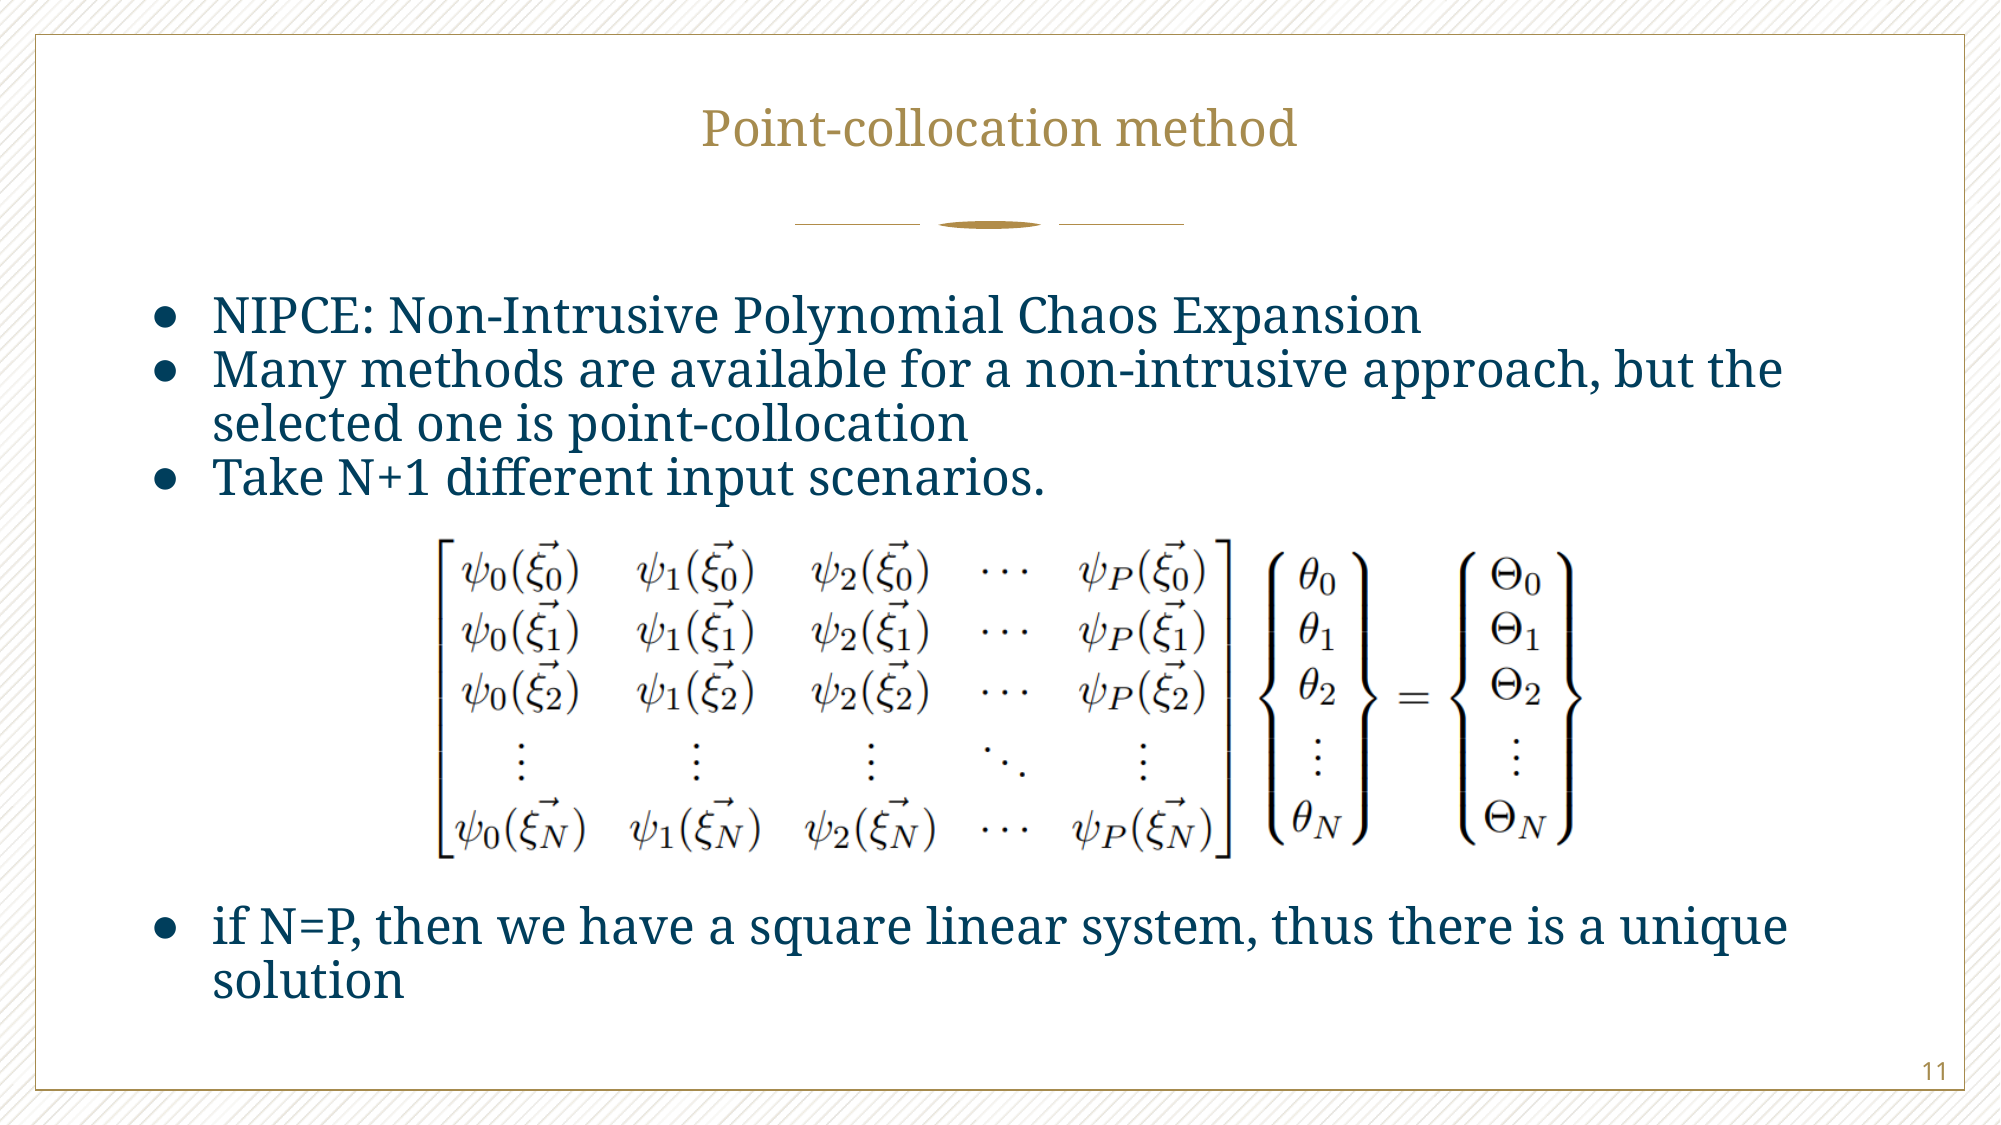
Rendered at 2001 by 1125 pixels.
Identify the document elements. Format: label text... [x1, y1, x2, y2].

list NIPCE: Non-Intrusive Polynomial Chaos Expansion Many methods are available for a non-intrusive approach, but the selected one is point-collocation Take N+1 different input scenarios. if N=P, then we have a square linear system, thus there is a unique solution [137, 290, 1863, 1043]
slide_number ‹#› [1514, 1042, 1965, 1103]
title Point-collocation method [137, 34, 1863, 226]
picture [0, 0, 2001, 1125]
